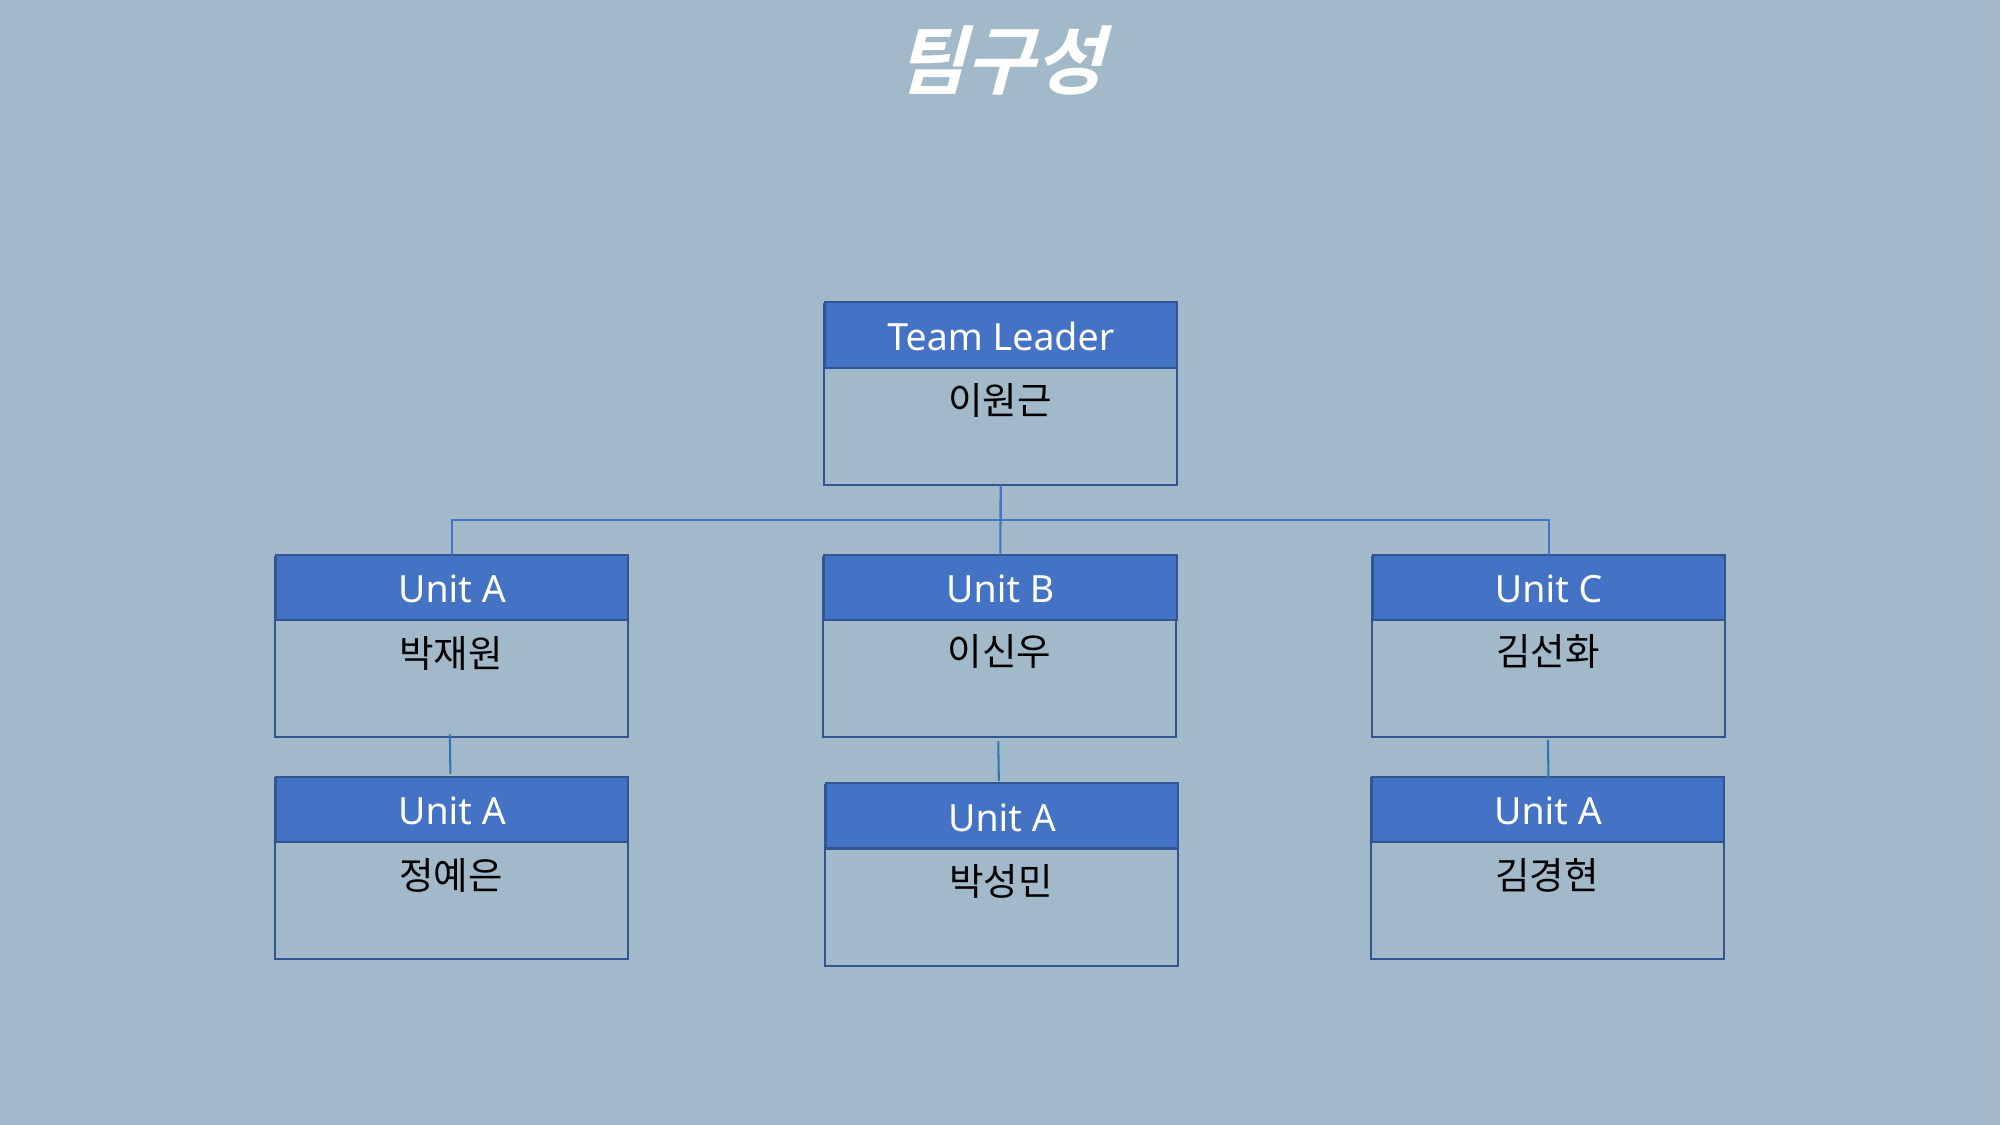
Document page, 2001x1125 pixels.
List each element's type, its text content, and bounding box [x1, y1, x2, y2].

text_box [274, 302, 1725, 966]
text_box 팀구성 [441, 5, 1559, 111]
